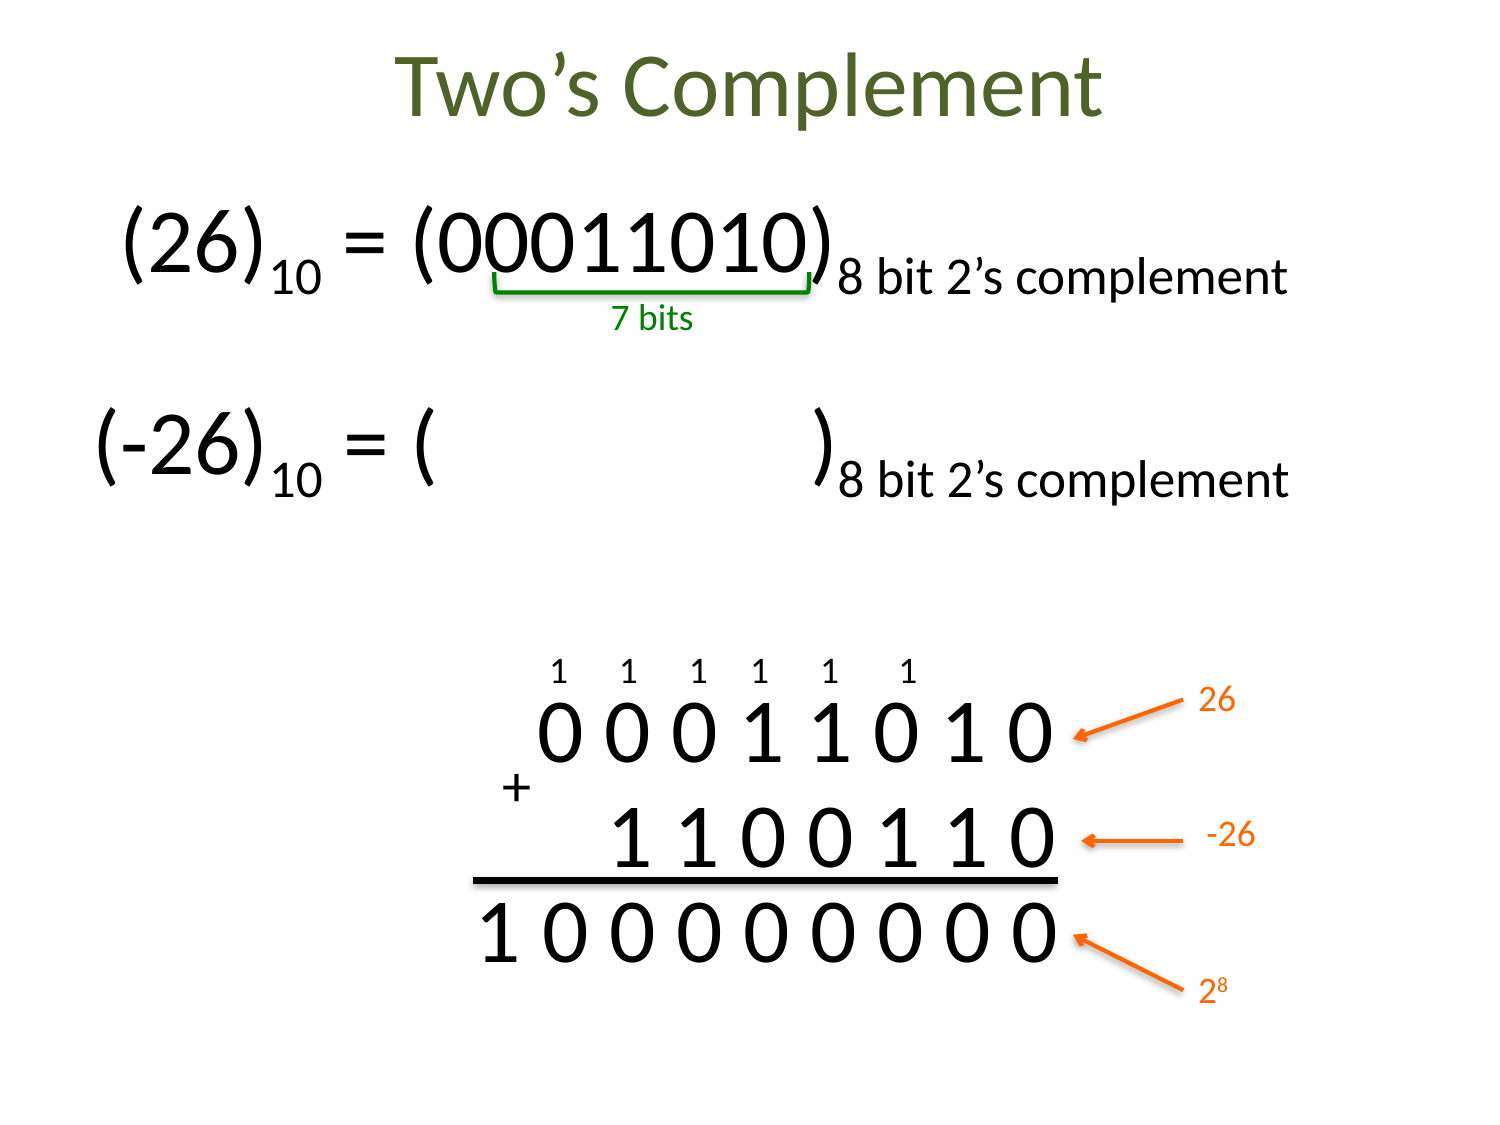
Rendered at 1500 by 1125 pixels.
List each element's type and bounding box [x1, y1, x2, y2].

text_box [460, 638, 1350, 1019]
list [29, 172, 1500, 396]
title [75, 0, 1425, 174]
text_box [492, 272, 812, 346]
text_box [2, 374, 1478, 598]
